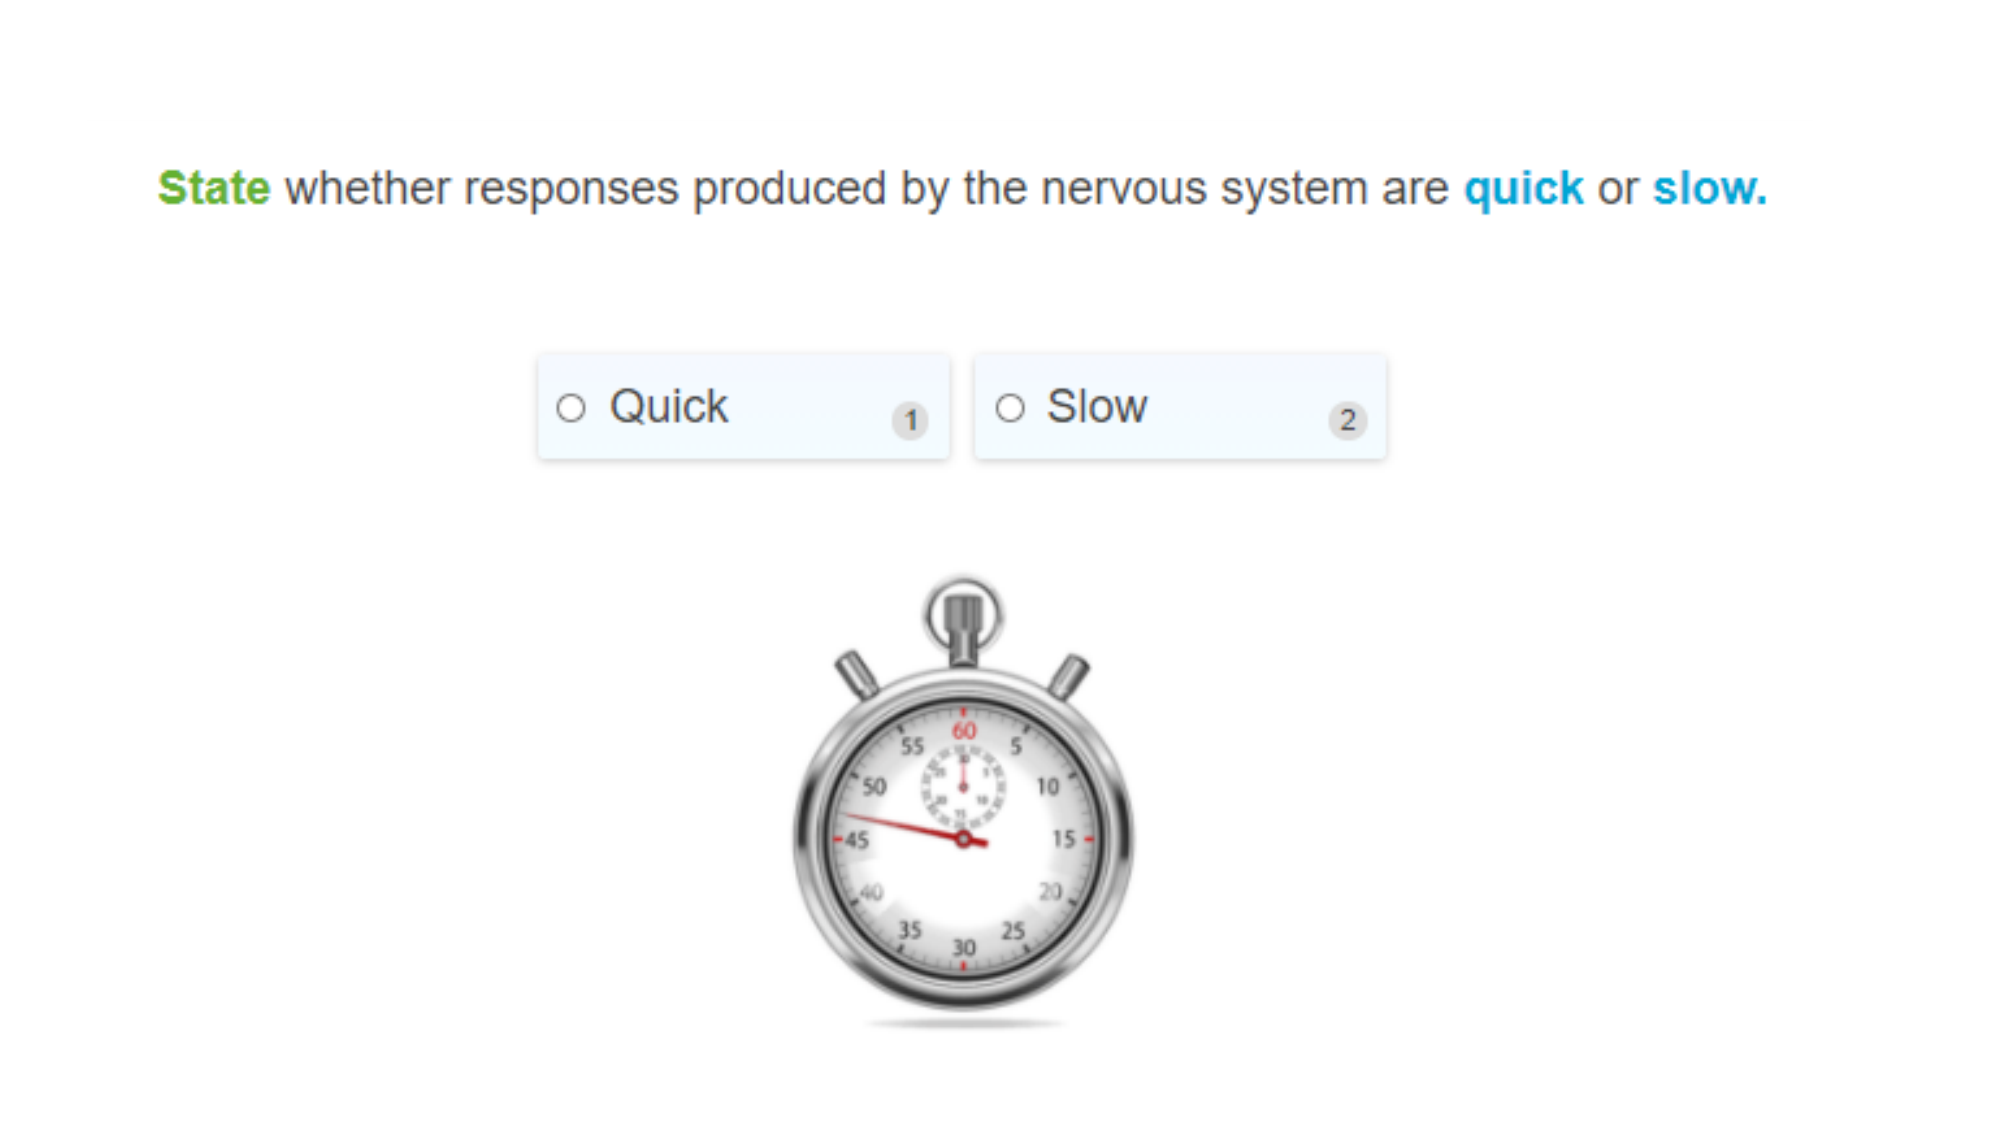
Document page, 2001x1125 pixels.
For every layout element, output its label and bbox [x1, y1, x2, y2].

picture [87, 119, 1813, 1053]
